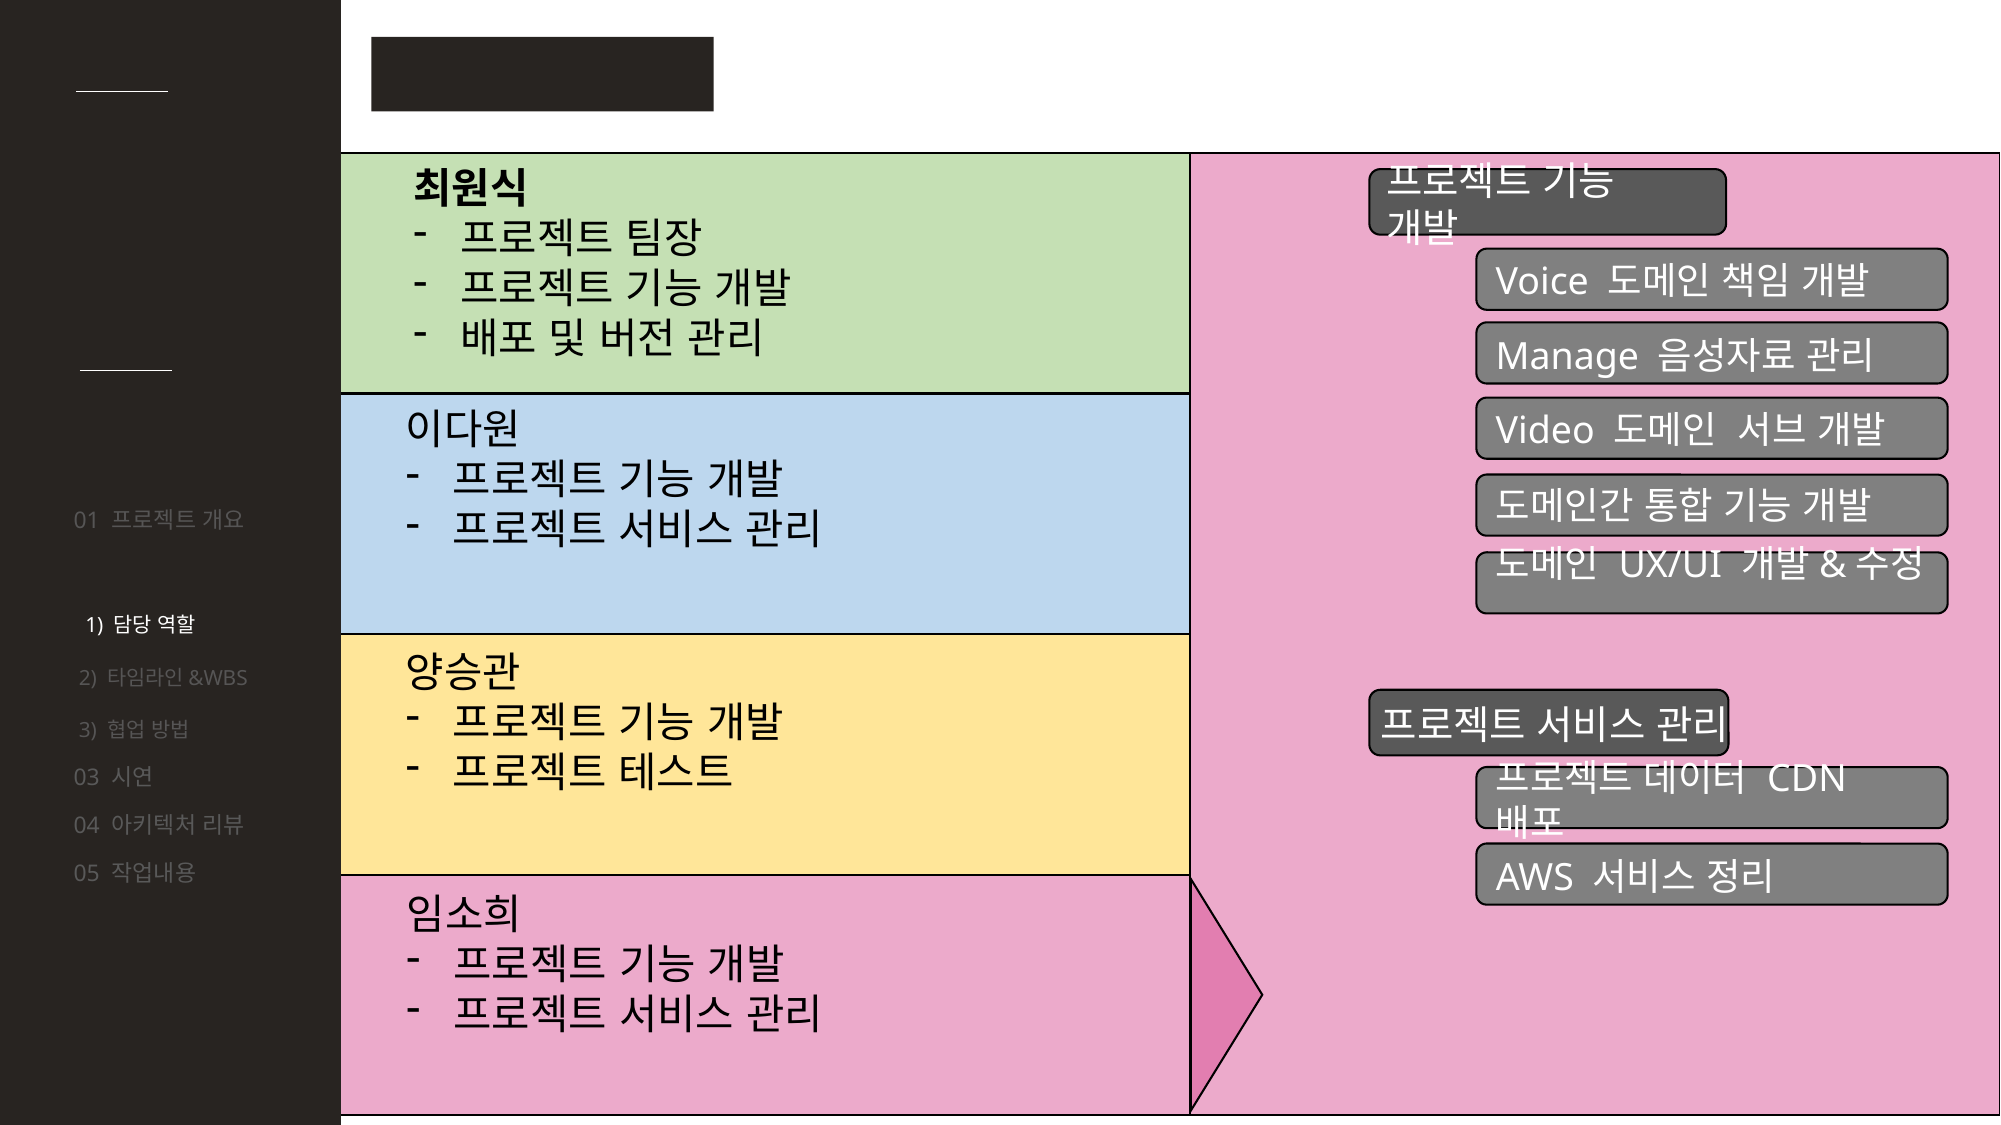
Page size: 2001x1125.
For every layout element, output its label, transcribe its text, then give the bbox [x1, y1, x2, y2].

text_box [1475, 473, 1949, 537]
text_box [1475, 844, 1480, 904]
text_box 담당역할 [371, 36, 714, 112]
text_box [1713, 168, 1728, 236]
text_box [1475, 396, 1949, 460]
text_box 도메인 UX/UI 개발&수정 [1480, 536, 1941, 638]
text_box [1941, 551, 1949, 614]
text_box 프로젝트 서비스 관리 [1366, 692, 1749, 755]
text_box [1475, 553, 1480, 613]
text_box 프로젝트 데이터 CDN 배포 [1480, 746, 1941, 851]
text_box 임소희 프로젝트 기능 개발 프로젝트 서비스 관리 [391, 880, 864, 1046]
text_box 이다원 프로젝트 기능 개발 프로젝트 서비스 관리 [391, 395, 863, 561]
text_box [1475, 768, 1480, 827]
text_box [341, 152, 1189, 393]
text_box [1475, 321, 1949, 385]
text_box [341, 393, 1189, 633]
text_box Voice 도메인 책임 개발 [1480, 249, 1921, 310]
text_box 양승관 프로젝트 기능 개발 프로젝트 테스트 [391, 637, 863, 803]
text_box [341, 876, 1189, 1116]
text_box [1189, 875, 1264, 1115]
picture [0, 0, 341, 1125]
text_box [341, 633, 1189, 876]
text_box AWS 서비스 정리 [1480, 845, 1907, 906]
text_box 도메인간 통합 기능 개발 [1480, 475, 1942, 535]
text_box 최원식 프로젝트 팀장 프로젝트 기능 개발 배포 및 버전 관리 [398, 153, 871, 369]
text_box Video 도메인 서브 개발 [1480, 398, 1942, 458]
text_box [1907, 843, 1949, 906]
text_box 프로젝트 기능 개발 [1371, 148, 1713, 258]
text_box [1189, 152, 2000, 1116]
text_box [1372, 688, 1726, 692]
text_box [1481, 247, 1949, 311]
text_box Manage 음성자료 관리 [1480, 324, 1921, 384]
text_box [1475, 249, 1480, 309]
text_box [1941, 766, 1949, 829]
